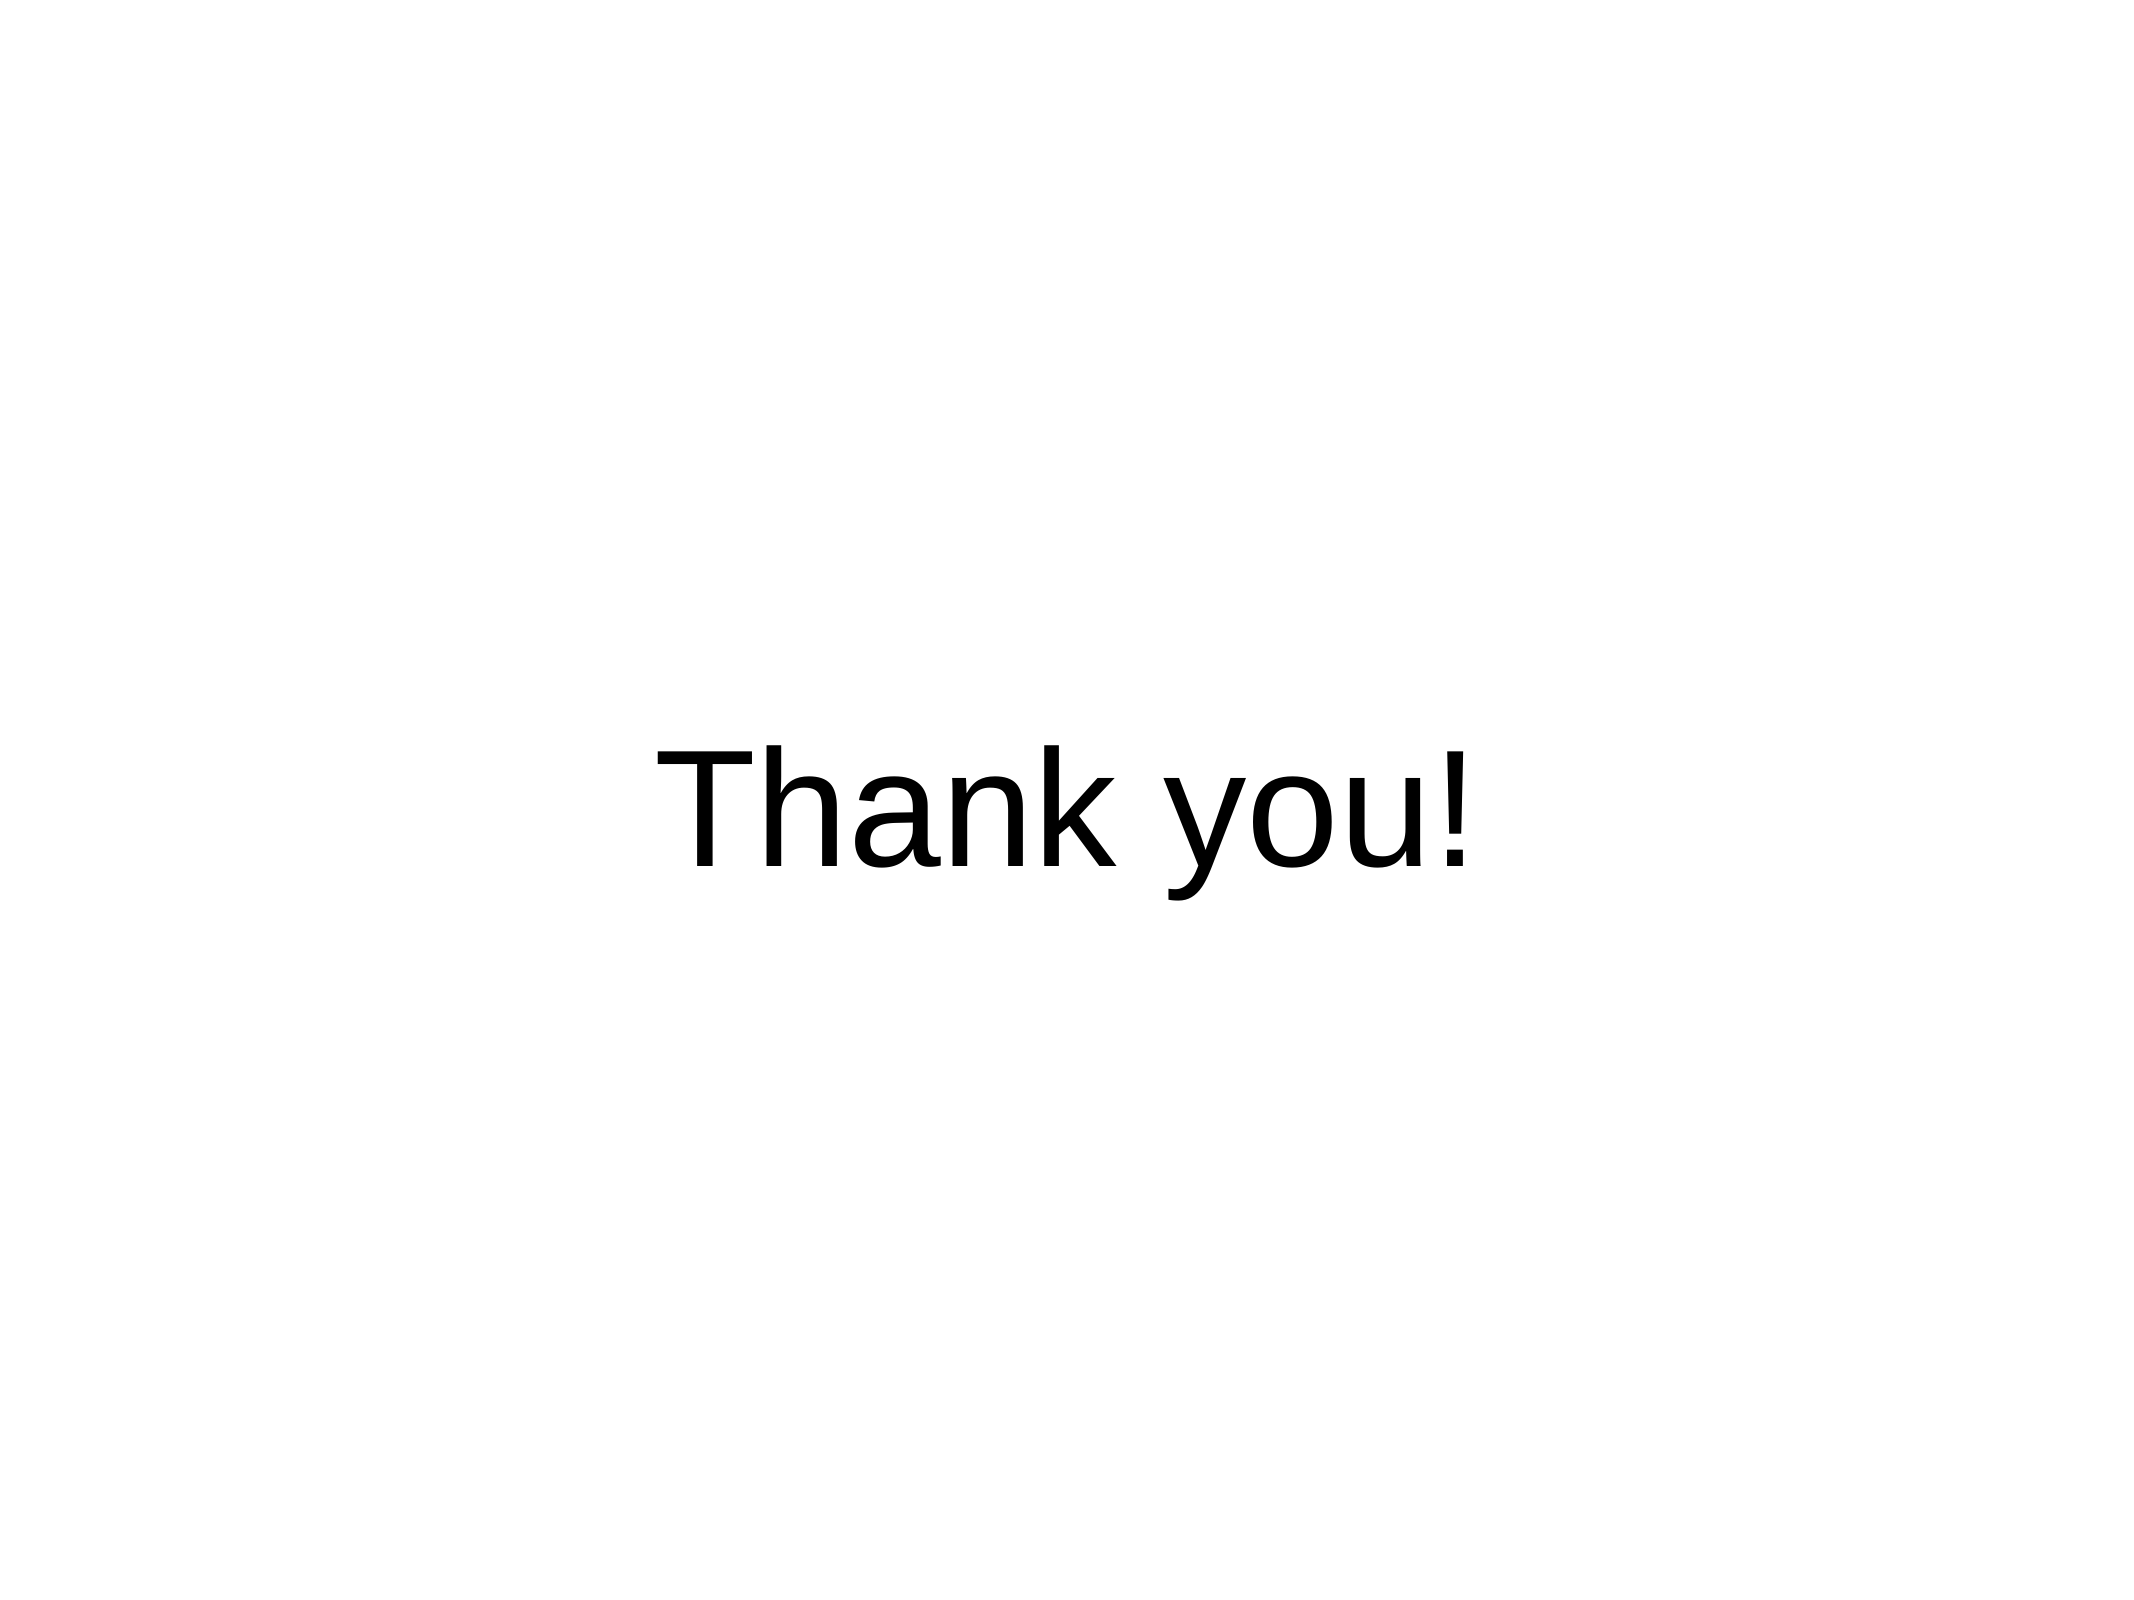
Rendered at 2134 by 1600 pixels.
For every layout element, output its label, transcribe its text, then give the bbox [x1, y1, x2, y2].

title Thank you! [207, 528, 1926, 1072]
